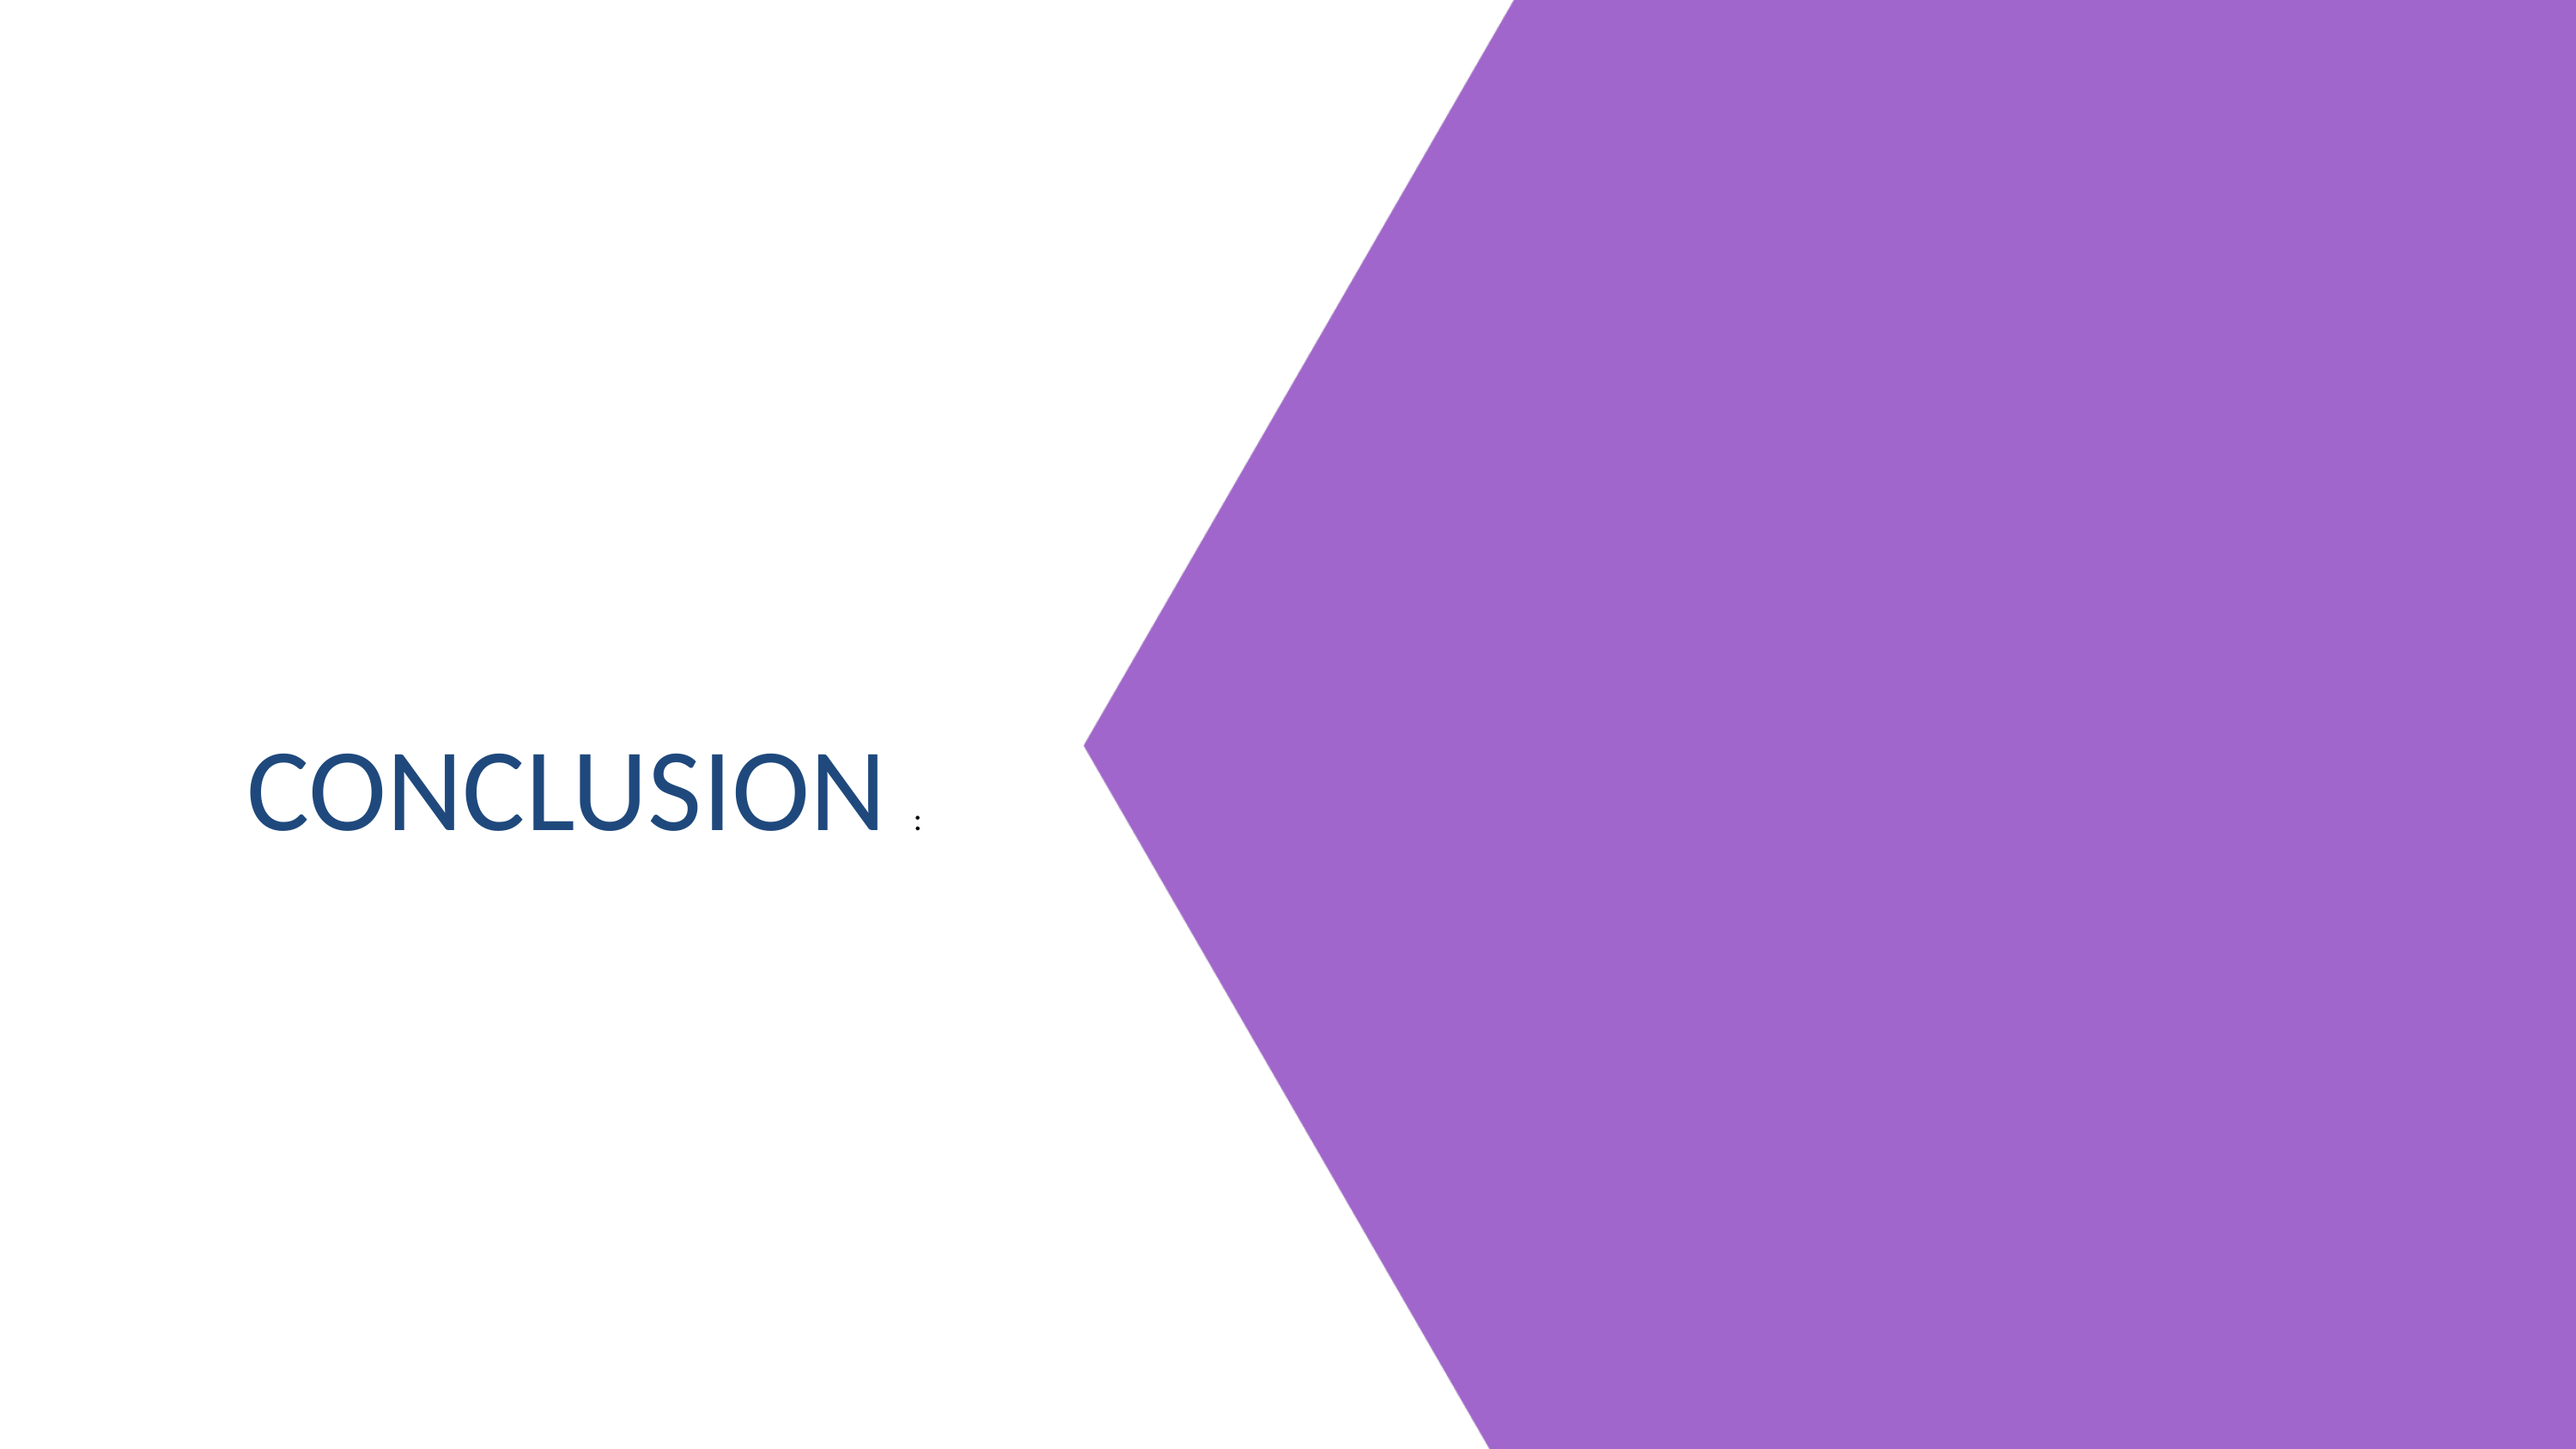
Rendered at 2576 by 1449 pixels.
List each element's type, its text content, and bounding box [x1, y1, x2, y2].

text_box CONCLUSION : [0, 706, 1078, 861]
picture [1084, 0, 2576, 1449]
